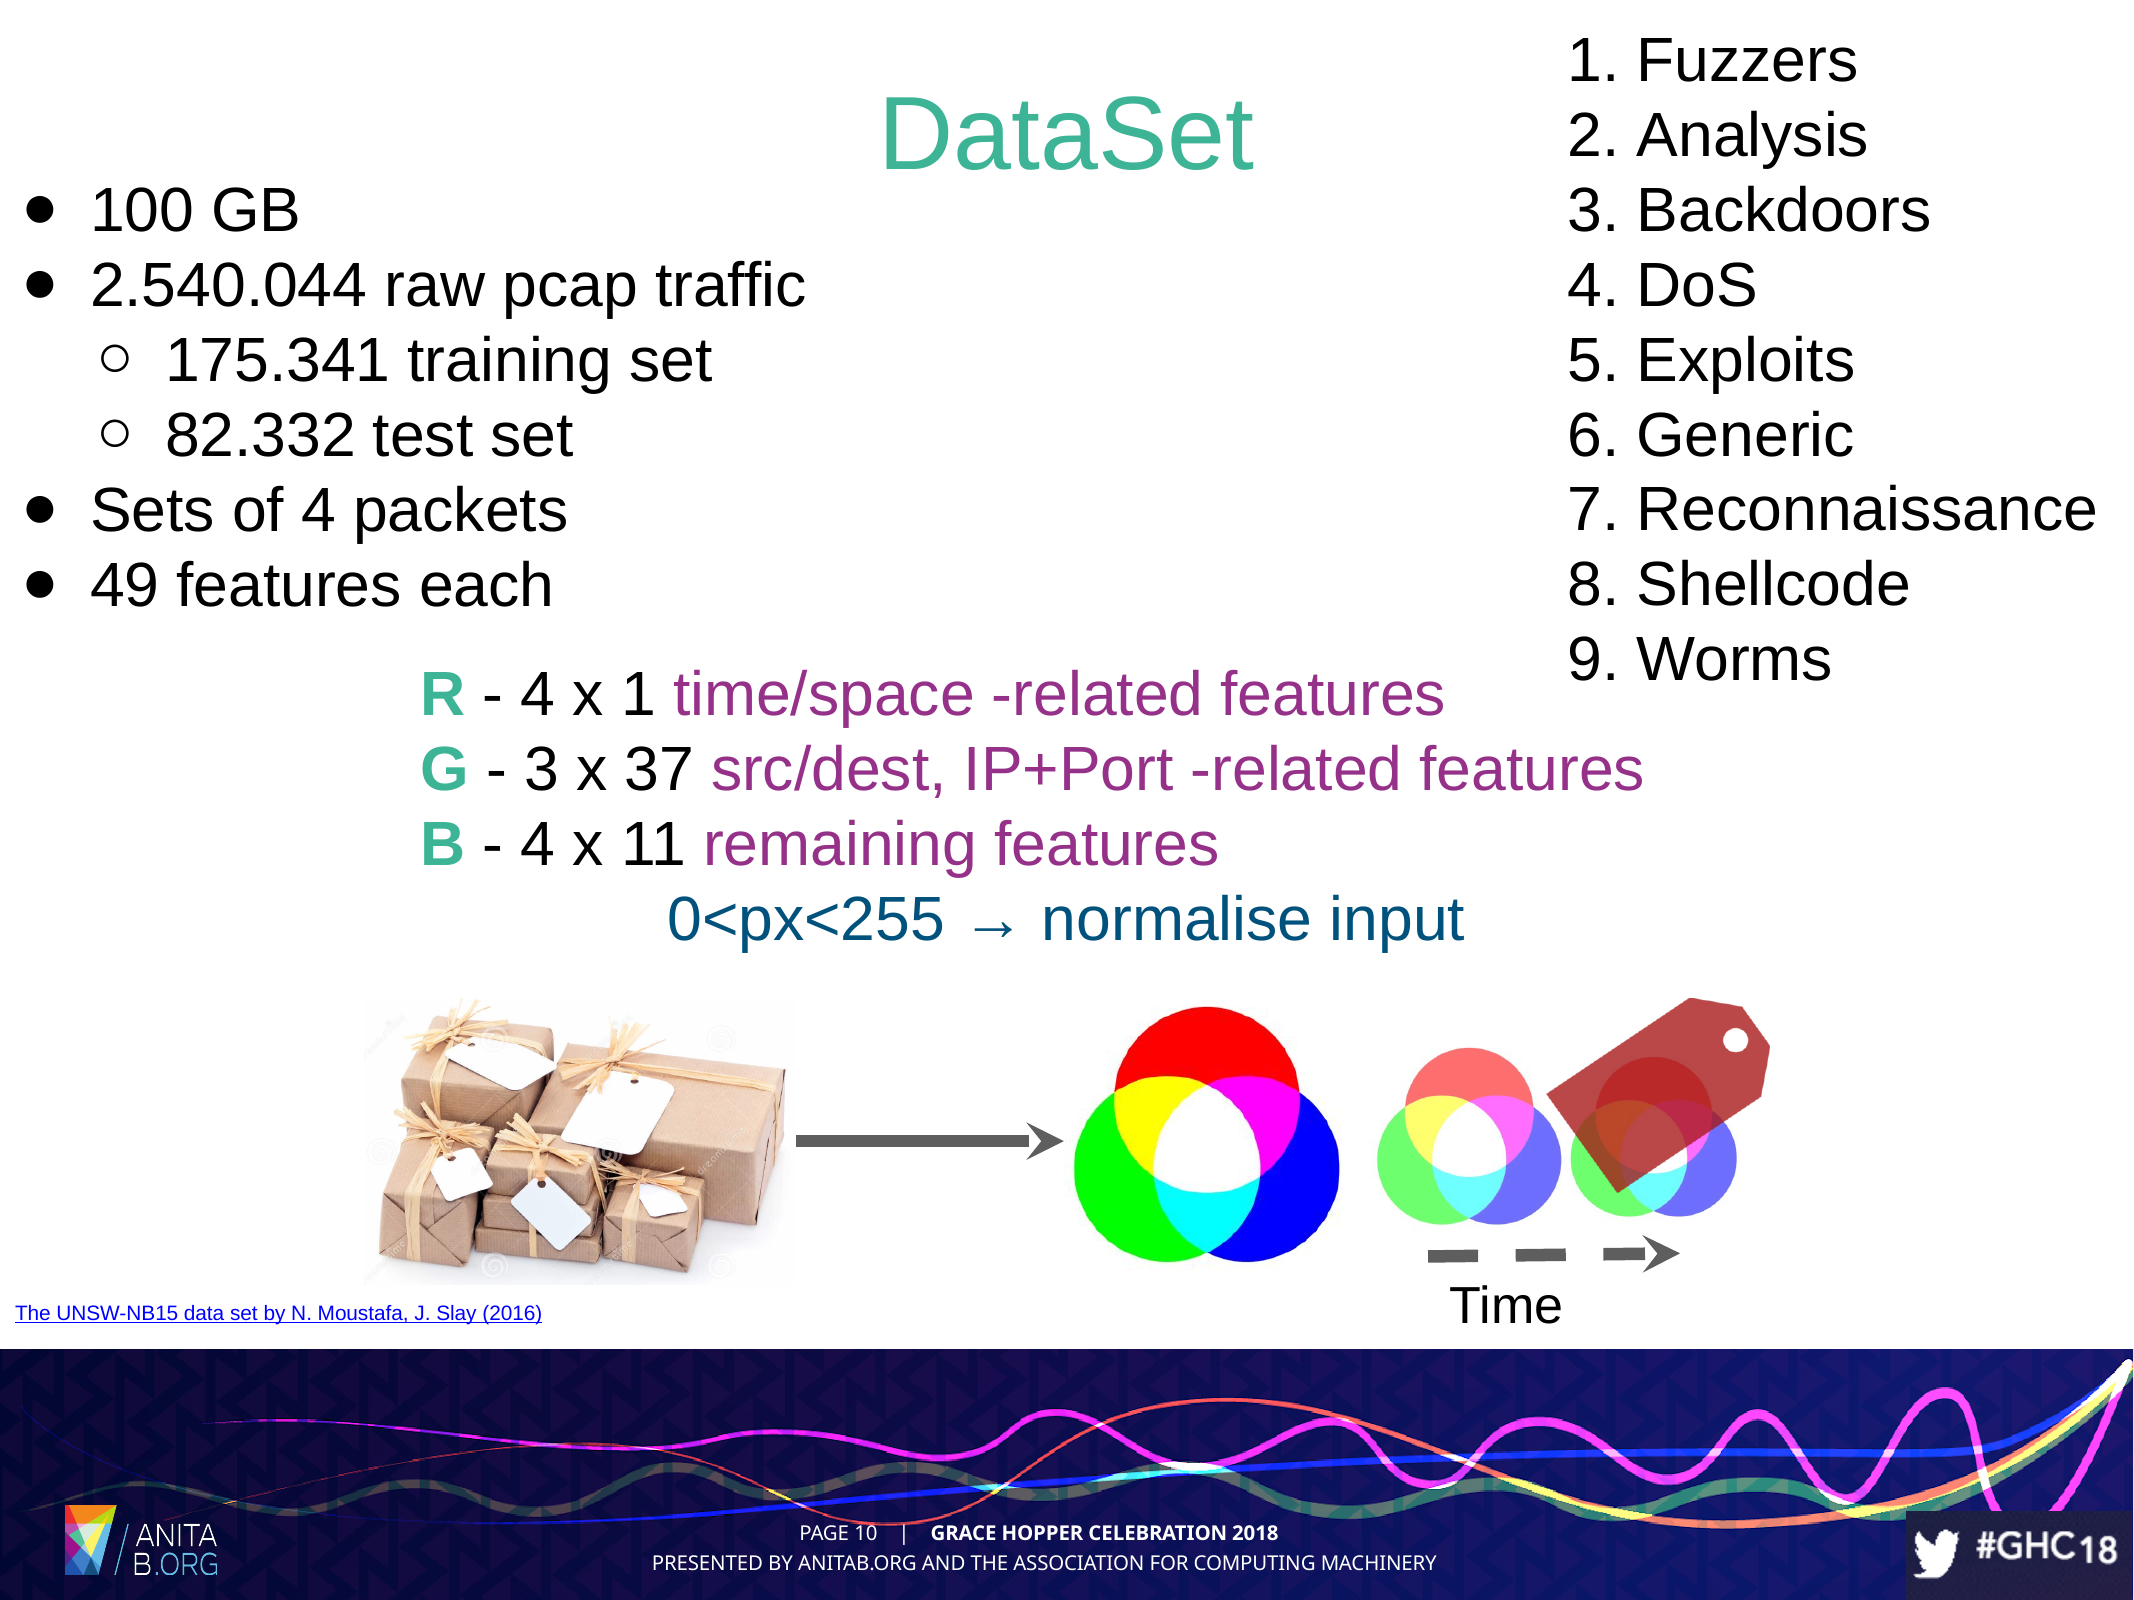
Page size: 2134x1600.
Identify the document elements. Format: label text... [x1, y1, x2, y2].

picture [0, 1349, 2134, 1600]
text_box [1427, 1253, 1681, 1257]
text_box Fuzzers Analysis Backdoors DoS Exploits Generic Reconnaissance Shellcode Worms [1546, 3, 2134, 726]
text_box R - 4 x 1 time/space -related features G - 3 x 37 src/dest, IP+Port -related features B - 4 x 11 remaining features 0<px<255 → normalise input [405, 637, 1729, 963]
text_box Time [1434, 1256, 1687, 1340]
picture [1063, 1006, 1345, 1276]
text_box 100 GB 2.540.044 raw pcap traffic 175.341 training set 82.332 test set Sets of 4 packets 49 features each [0, 153, 838, 627]
picture [363, 997, 796, 1285]
list DataSet [253, 29, 1546, 243]
picture [1369, 997, 1770, 1235]
text_box The UNSW-NB15 data set by N. Moustafa, J. Slay (2016) [0, 1284, 589, 1347]
